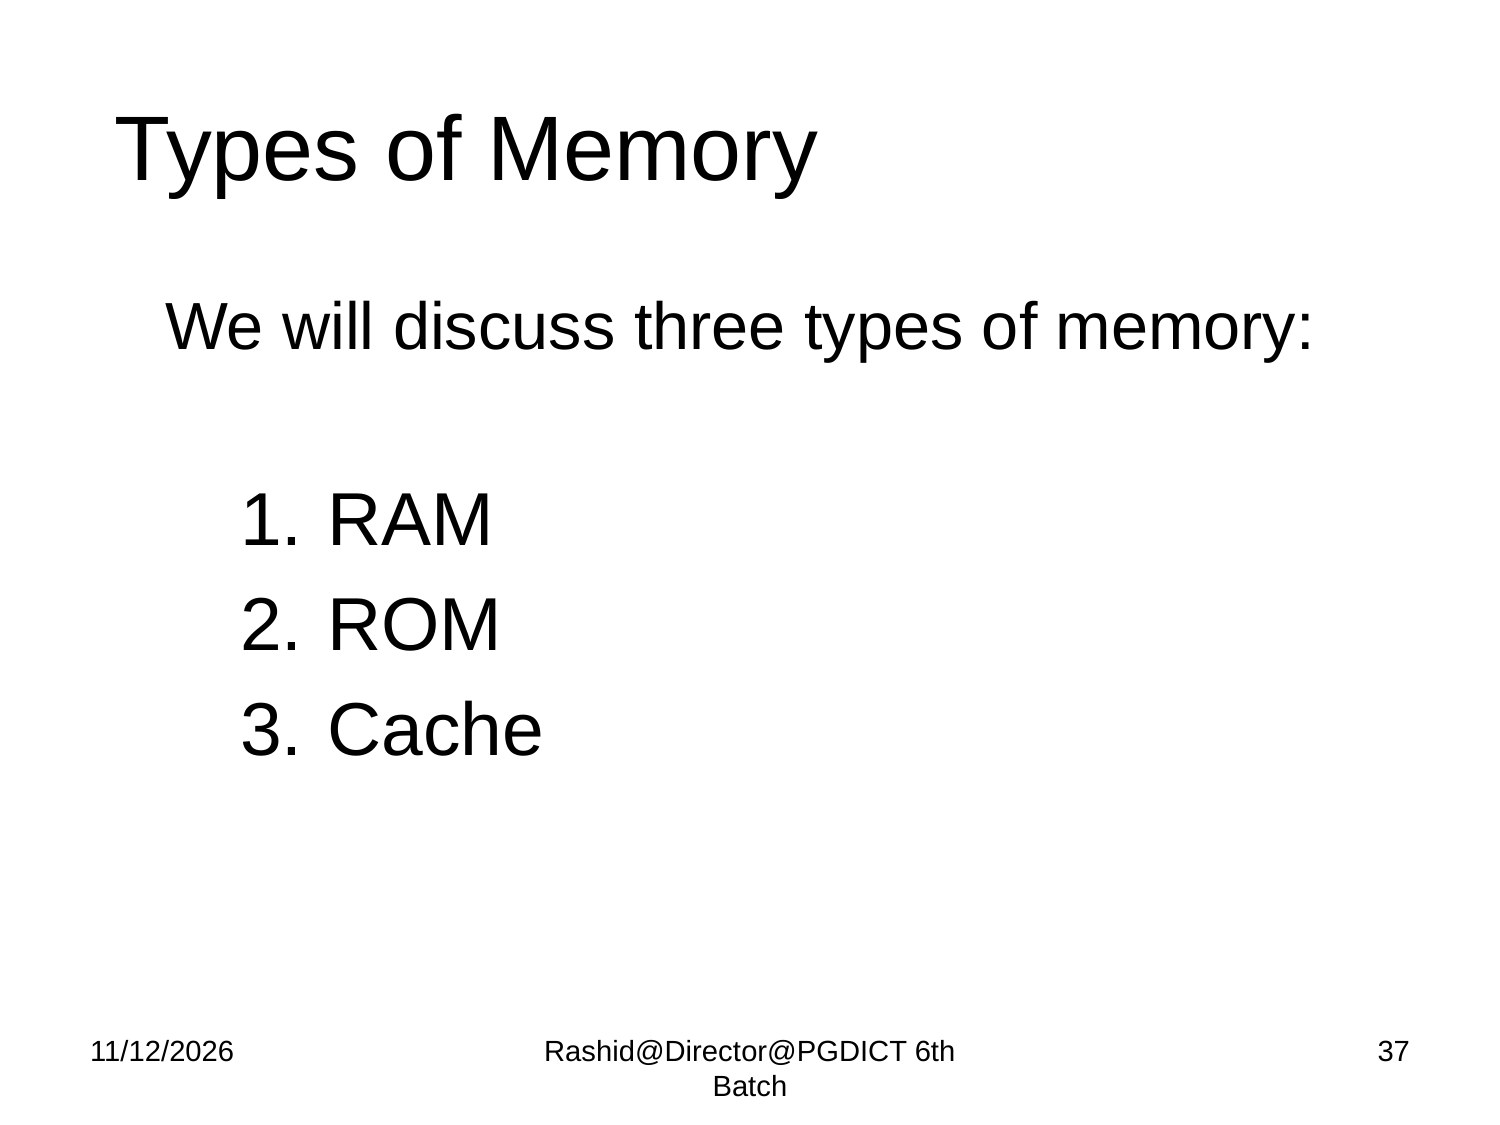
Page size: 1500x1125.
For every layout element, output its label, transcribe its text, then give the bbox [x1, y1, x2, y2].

title Types of Memory [99, 75, 1375, 213]
subtitle We will discuss three types of memory: RAM ROM Cache [150, 275, 1450, 1050]
footer Rashid@Director@PGDICT 6th Batch [512, 1024, 988, 1103]
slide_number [74, 1024, 426, 1103]
slide_number 37 [1074, 1024, 1426, 1103]
